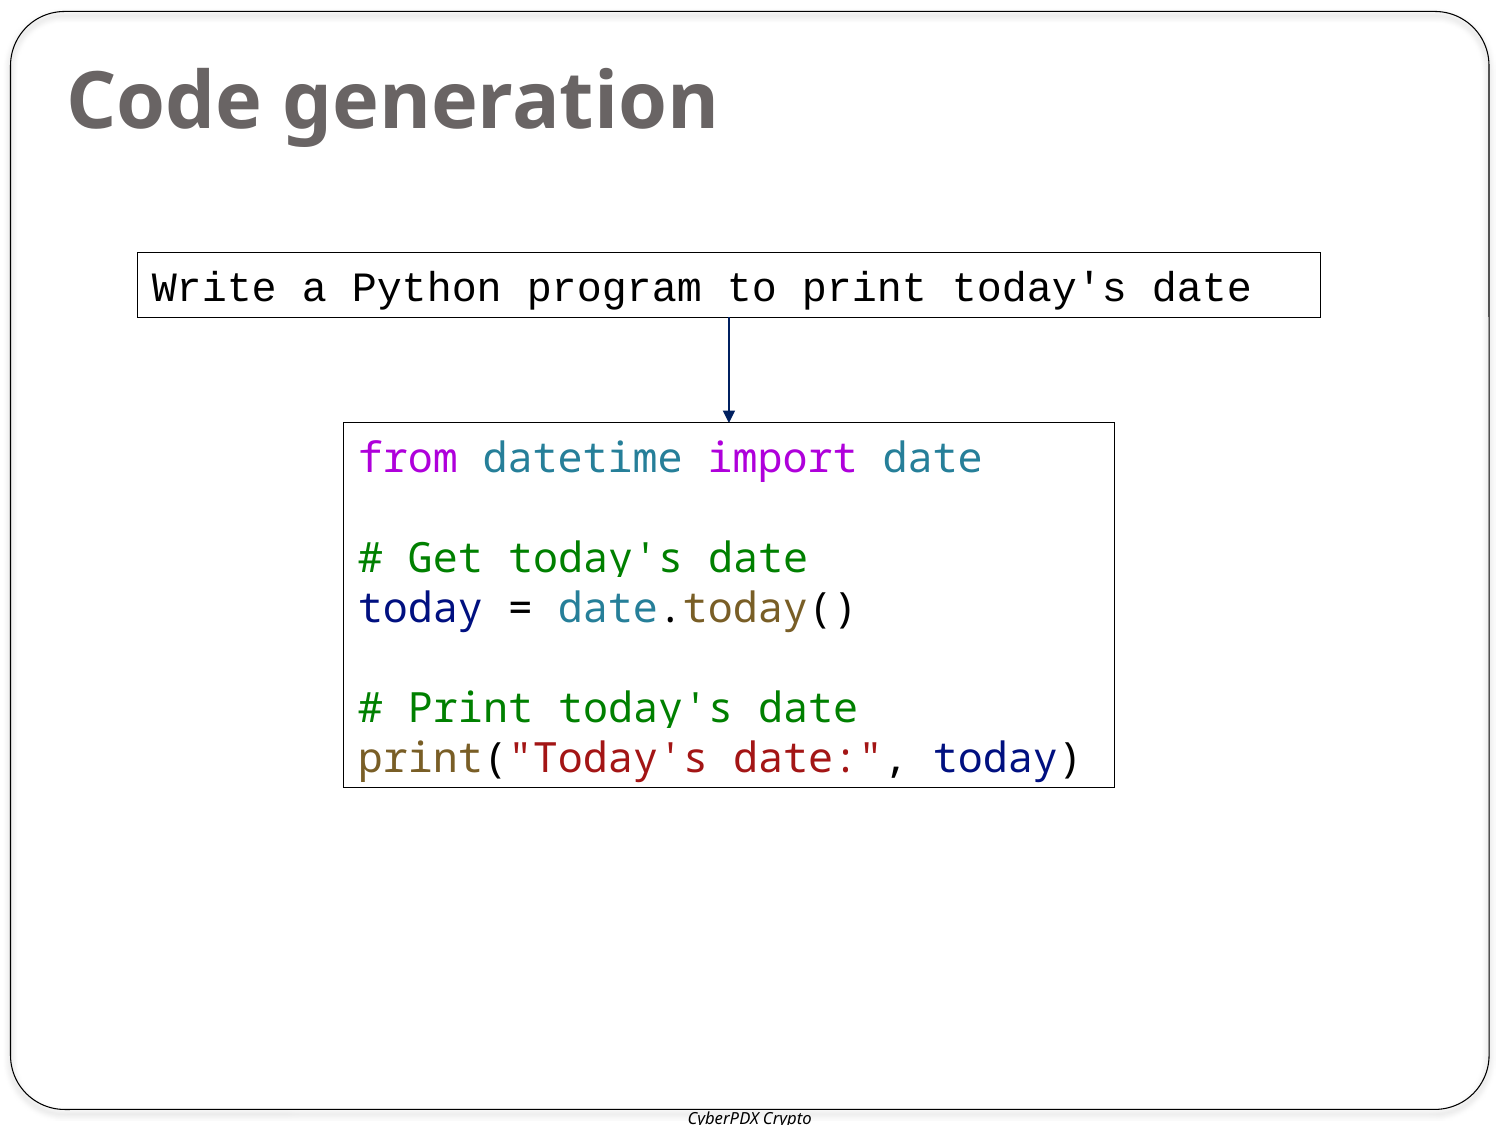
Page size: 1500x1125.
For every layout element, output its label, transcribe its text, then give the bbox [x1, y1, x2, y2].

text_box Write a Python program to print the current date and time [261, 0, 1239, 53]
text_box Write a Python program to print today's date [137, 252, 1321, 318]
text_box from datetime import date # Get today's date today = date.today() # Print today's date print("Today's date:", today) [343, 422, 1115, 788]
title Code generation [51, 34, 1449, 160]
